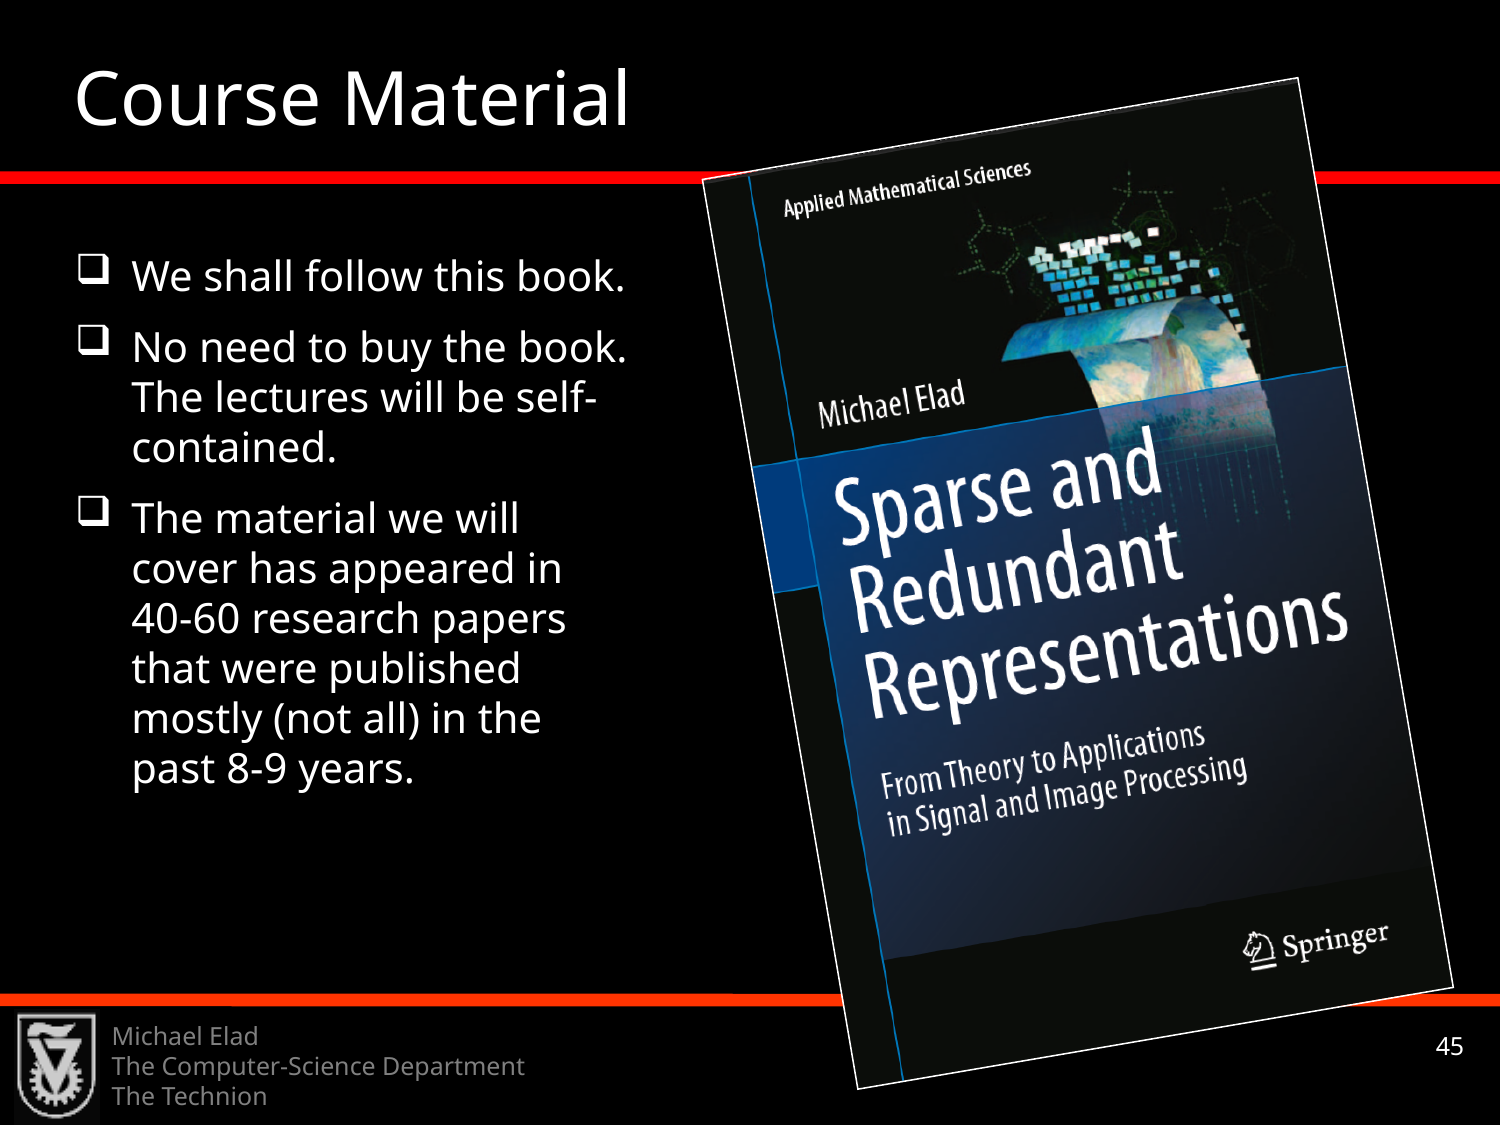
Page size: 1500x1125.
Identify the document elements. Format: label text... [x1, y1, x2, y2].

text_box We shall follow this book. No need to buy the book. The lectures will be self-contained. The material we will cover has appeared in 40-60 research papers that were published mostly (not all) in the past 8-9 years. [60, 242, 647, 799]
footer Michael Elad The Computer-Science Department The Technion [96, 1012, 771, 1125]
text_box Course Material [0, 24, 1481, 165]
picture [704, 80, 1452, 1088]
picture [14, 1009, 100, 1125]
slide_number 45 [1166, 1023, 1480, 1099]
